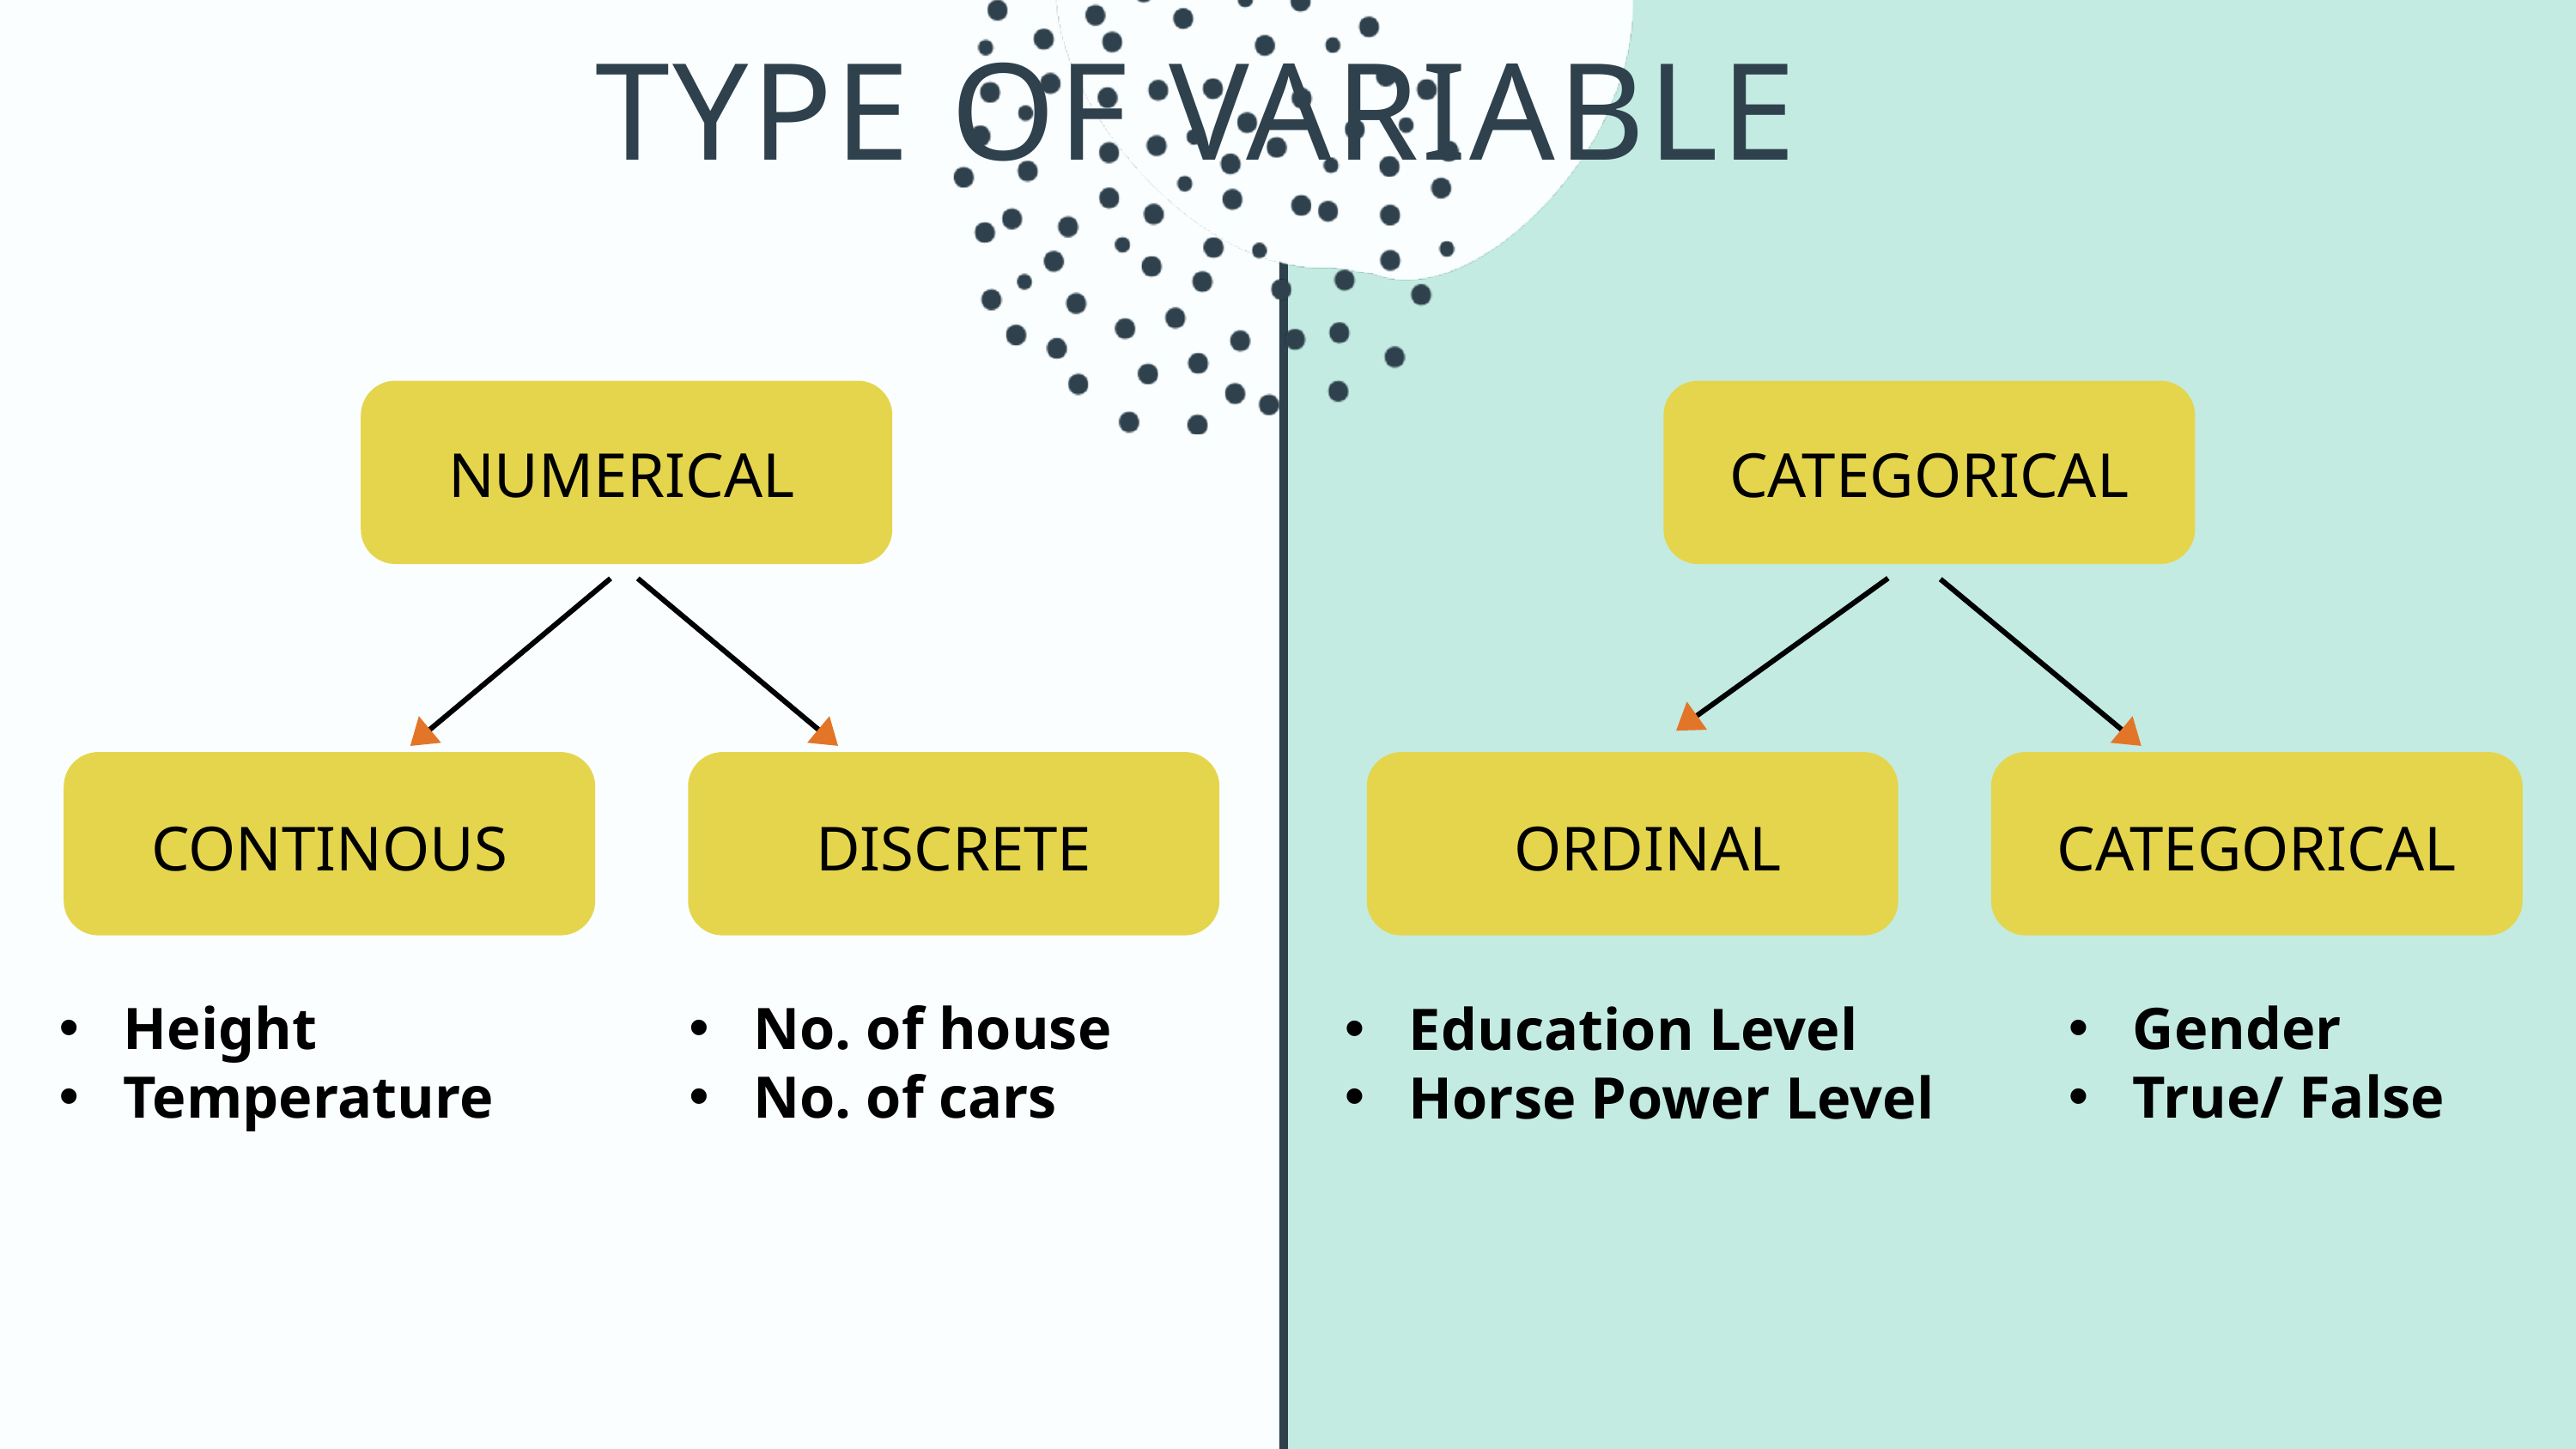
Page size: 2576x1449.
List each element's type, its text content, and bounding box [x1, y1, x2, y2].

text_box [687, 751, 1220, 936]
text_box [1366, 751, 1899, 936]
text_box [606, 644, 869, 680]
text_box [379, 644, 605, 680]
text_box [1910, 645, 2172, 681]
picture [931, 0, 1656, 434]
text_box TYPE OF VARIABLE [1659, 37, 1991, 187]
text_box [1663, 380, 2196, 565]
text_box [1650, 636, 1913, 672]
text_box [0, 0, 1289, 1449]
text_box Education Level Horse Power Level [1332, 986, 1947, 1137]
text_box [360, 380, 893, 565]
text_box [1990, 751, 2523, 936]
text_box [63, 751, 596, 936]
text_box Gender True/ False [2056, 985, 2458, 1137]
